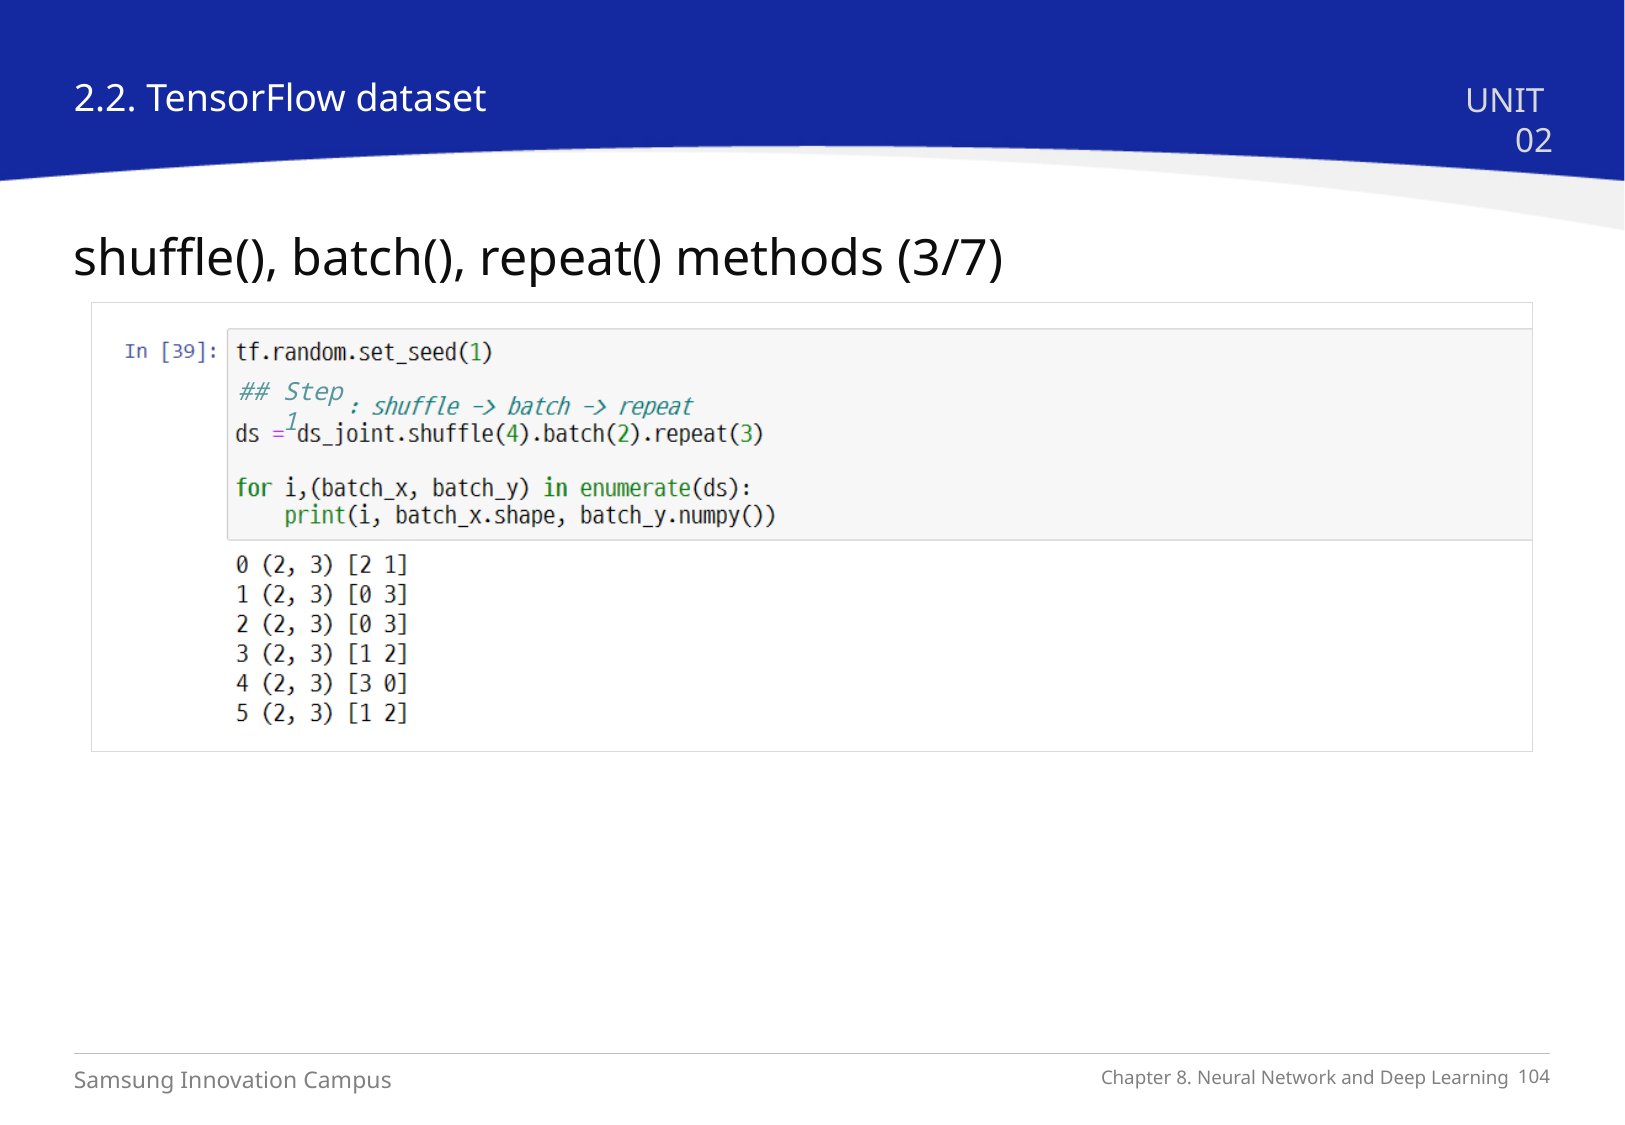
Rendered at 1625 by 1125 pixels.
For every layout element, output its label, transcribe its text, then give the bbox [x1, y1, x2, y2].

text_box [73, 73, 1554, 120]
picture [0, 0, 1625, 1125]
text_box shuffle(), batch(), repeat() methods (3/7) [73, 224, 1552, 287]
text_box [91, 302, 1533, 753]
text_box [94, 311, 1533, 741]
